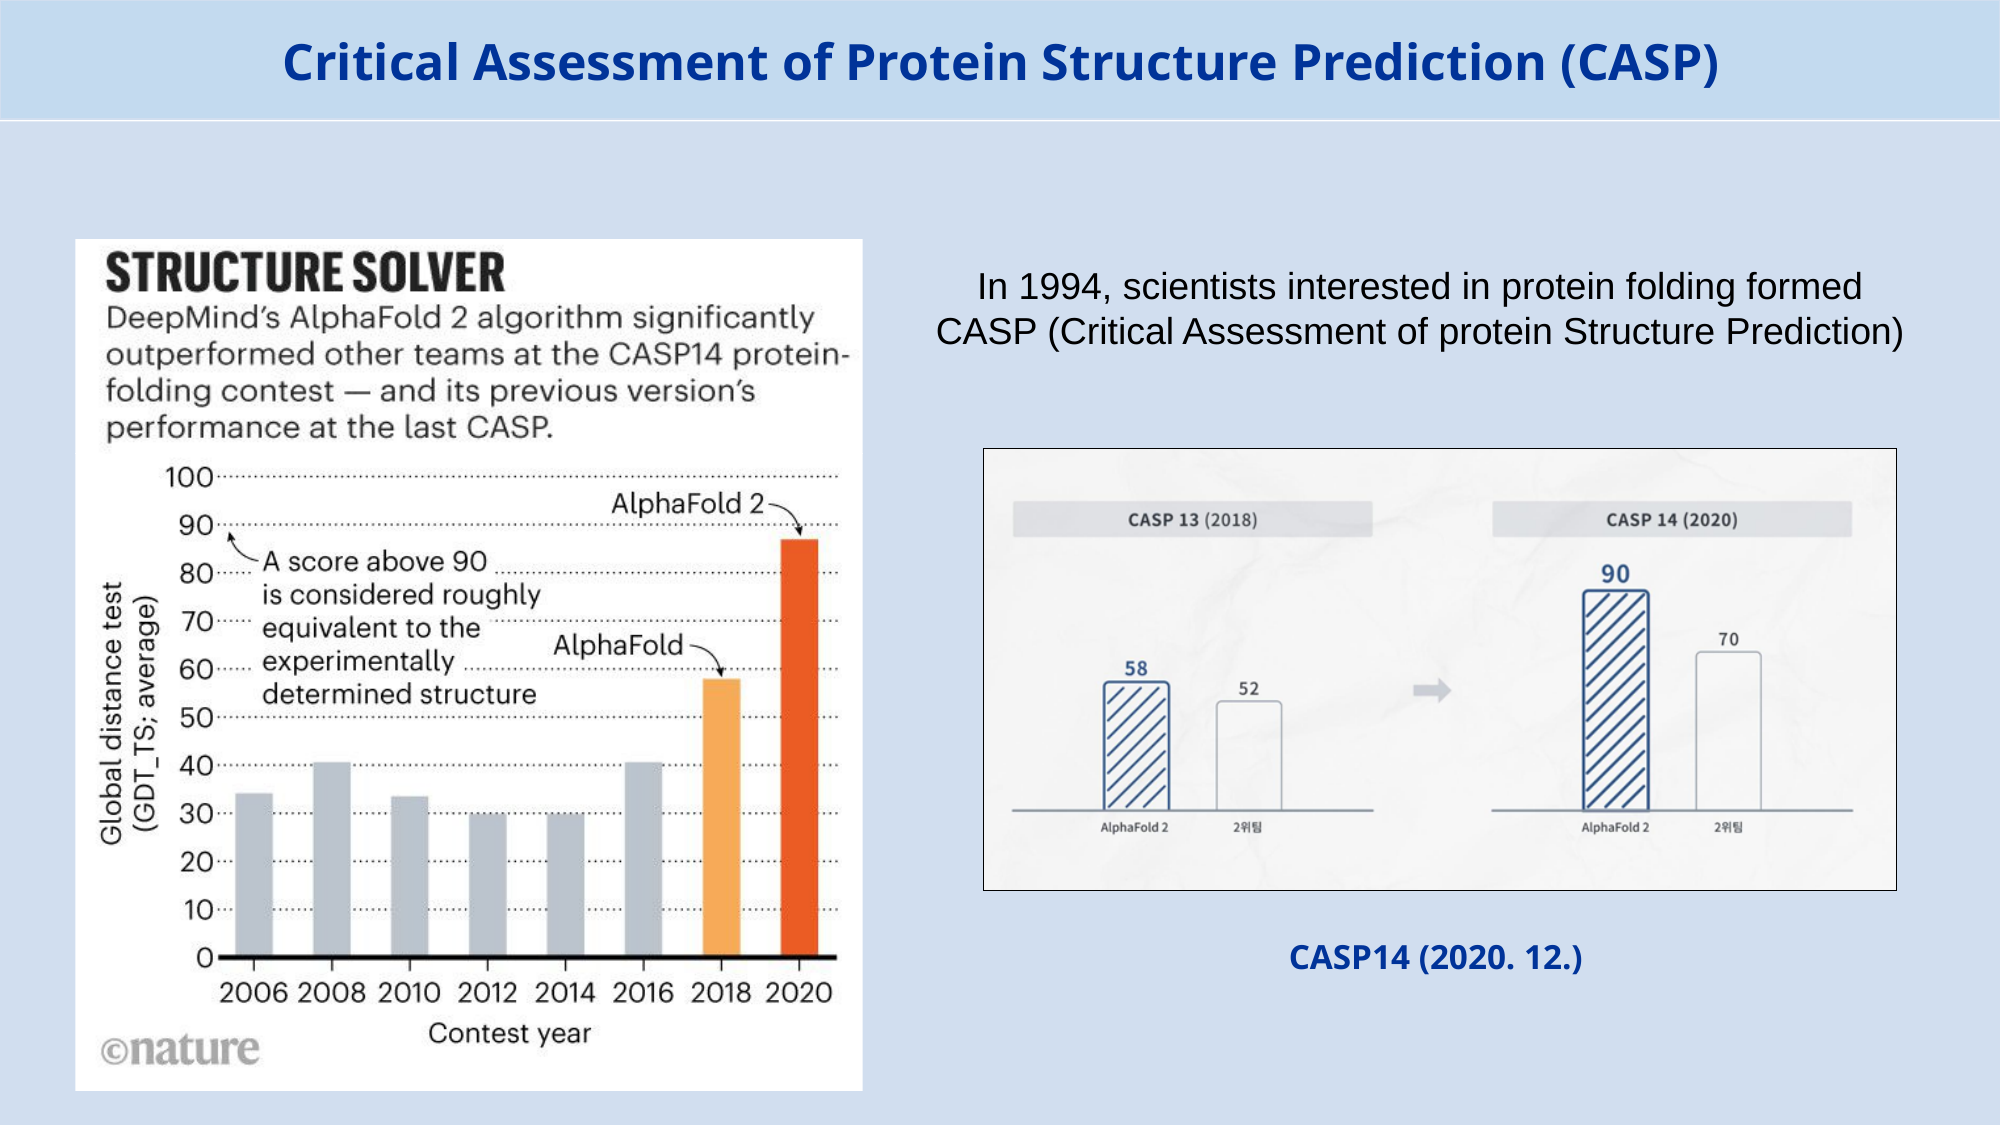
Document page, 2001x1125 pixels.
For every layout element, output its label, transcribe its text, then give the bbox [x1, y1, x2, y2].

text_box [0, 0, 2000, 120]
picture [983, 448, 1897, 890]
text_box Critical Assessment of Protein Structure Prediction (CASP) [57, 22, 1946, 98]
text_box [0, 120, 2000, 1125]
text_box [75, 239, 863, 1091]
text_box CASP14 (2020. 12.) [1085, 900, 1795, 991]
text_box In 1994, scientists interested in protein folding formed CASP (Critical Assessment of protein Structure Prediction) [920, 254, 1921, 360]
